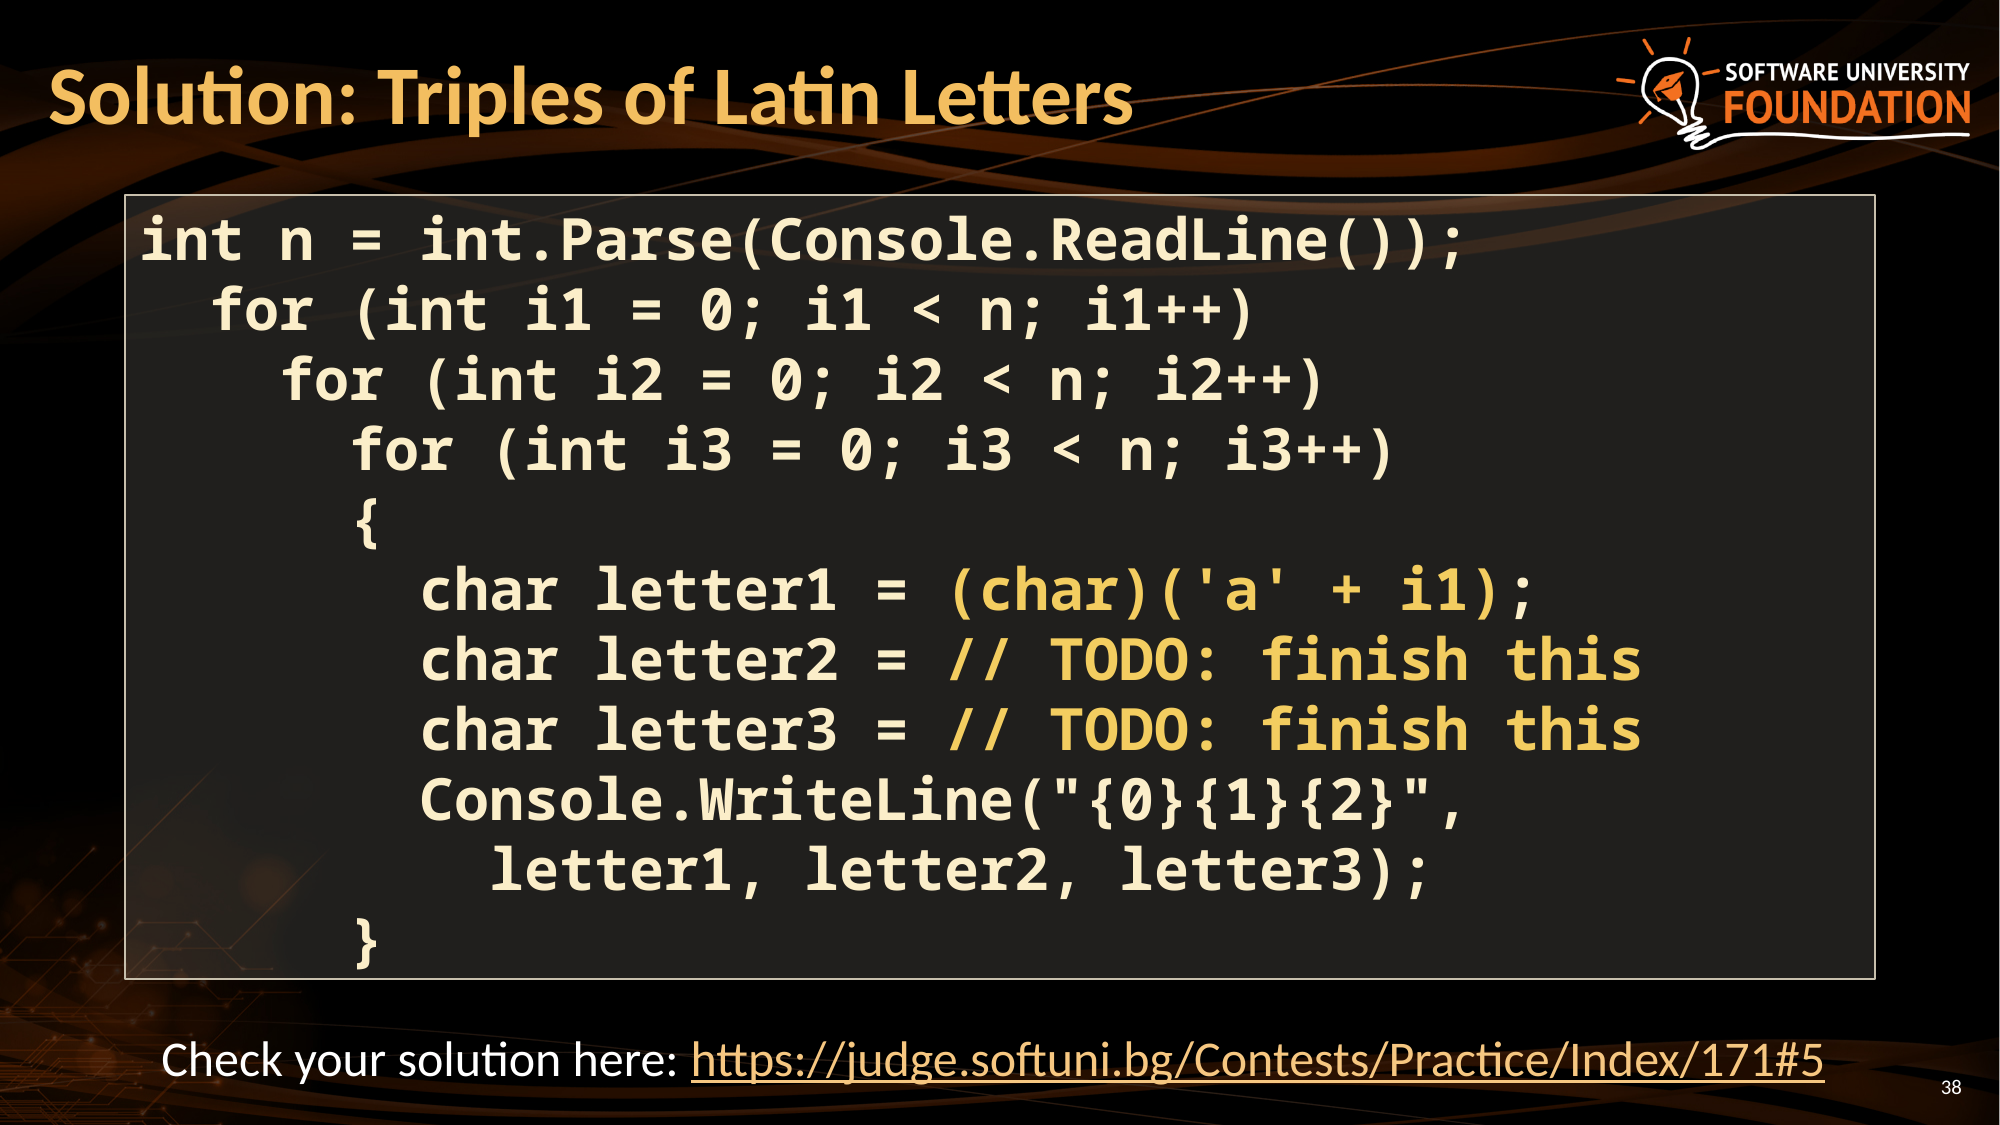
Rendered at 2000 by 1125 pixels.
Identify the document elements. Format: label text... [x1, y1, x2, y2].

picture [0, 0, 2000, 1125]
text_box int n = int.Parse(Console.ReadLine()); for (int i1 = 0; i1 < n; i1++) for (int i2 = 0; i2 < n; i2++) for (int i3 = 0; i3 < n; i3++) { char letter1 = (char)('a' + i1); char letter2 = // TODO: finish this char letter3 = // TODO: finish this Console.WriteLine("{0}{1}{2}", letter1, letter2, letter3); } [124, 194, 1875, 980]
slide_number 38 [1897, 1070, 1968, 1103]
title Solution: Triples of Latin Letters [30, 6, 1602, 189]
text_box Check your solution here: https://judge.softuni.bg/Contests/Practice/Index/171#5 [124, 1019, 1863, 1095]
